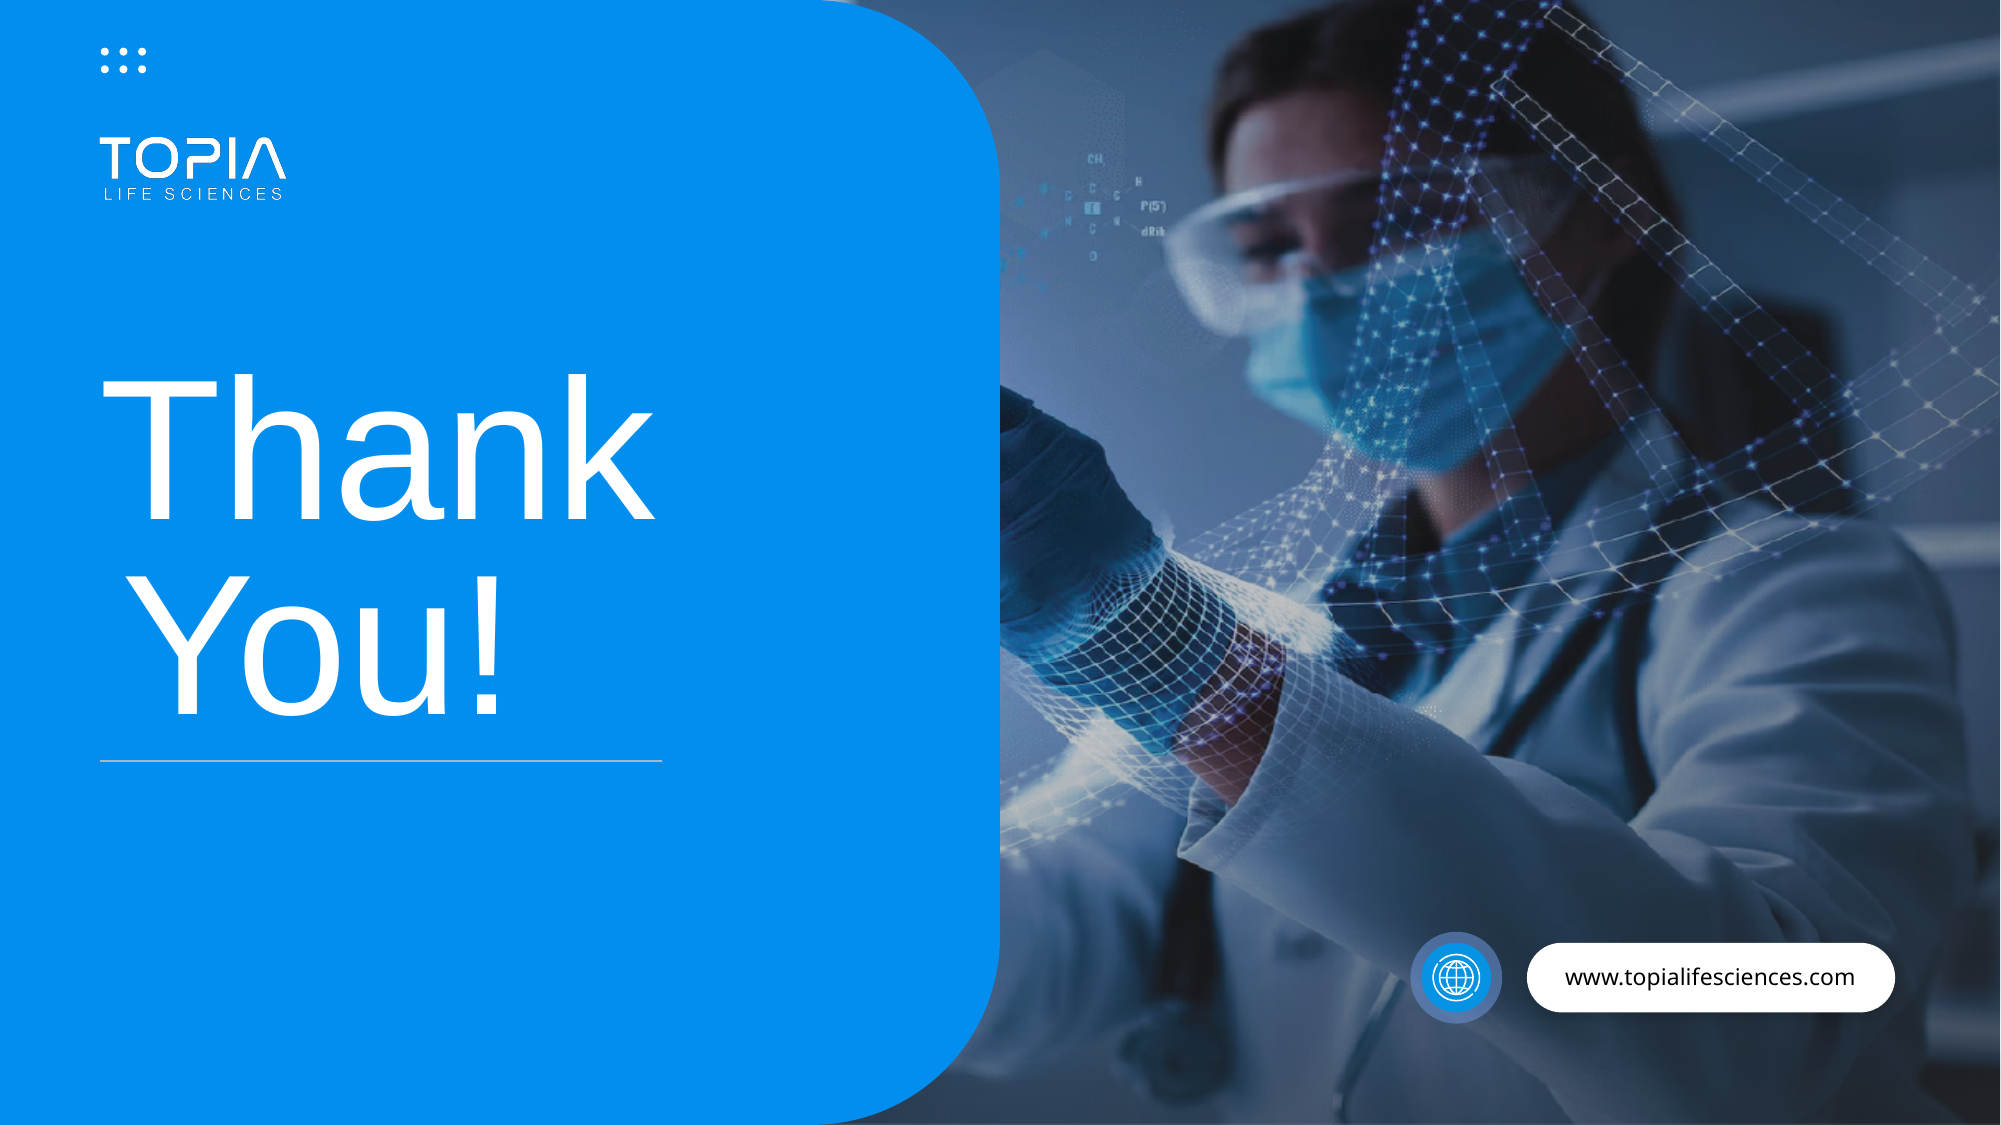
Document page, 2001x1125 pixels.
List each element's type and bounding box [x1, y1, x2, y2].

picture [0, 0, 2001, 1125]
text_box [100, 47, 146, 74]
text_box [1432, 953, 1481, 1002]
